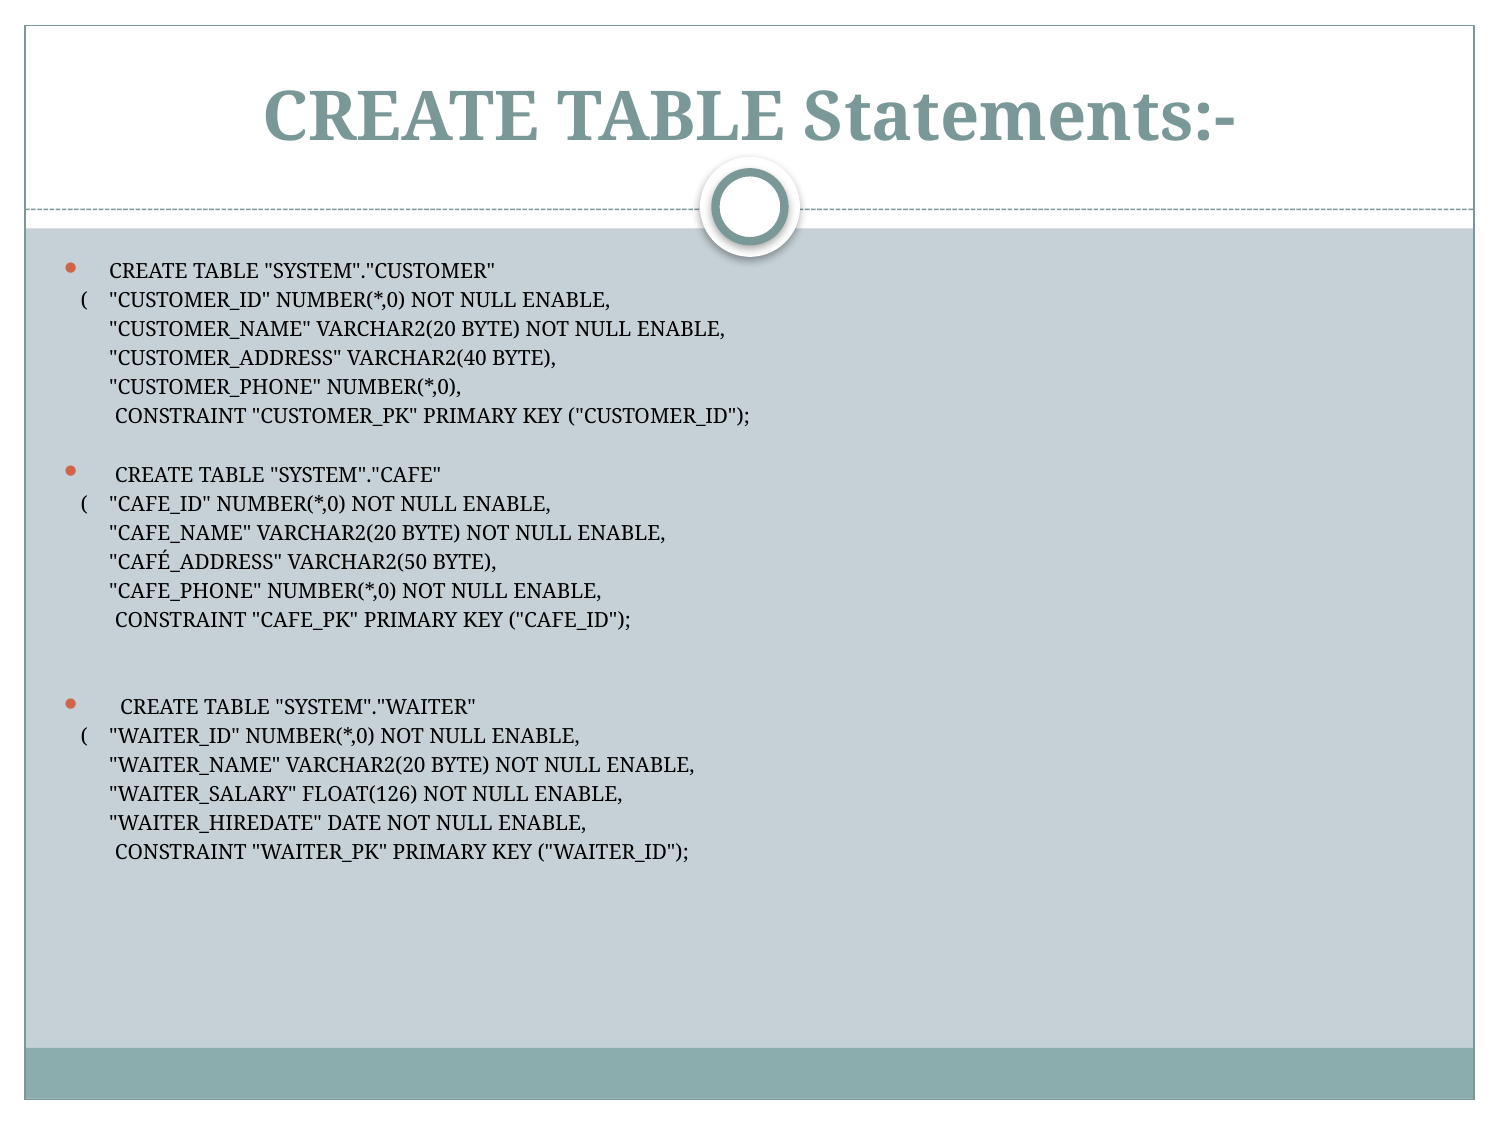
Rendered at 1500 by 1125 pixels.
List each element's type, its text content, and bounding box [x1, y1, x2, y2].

list CREATE TABLE "SYSTEM"."CUSTOMER" ( "CUSTOMER_ID" NUMBER(*,0) NOT NULL ENABLE, "CUSTOMER_NAME" VARCHAR2(20 BYTE) NOT NULL ENABLE, "CUSTOMER_ADDRESS" VARCHAR2(40 BYTE), "CUSTOMER_PHONE" NUMBER(*,0), CONSTRAINT "CUSTOMER_PK" PRIMARY KEY ("CUSTOMER_ID"); CREATE TABLE "SYSTEM"."CAFE" ( "CAFE_ID" NUMBER(*,0) NOT NULL ENABLE, "CAFE_NAME" VARCHAR2(20 BYTE) NOT NULL ENABLE, "CAFÉ_ADDRESS" VARCHAR2(50 BYTE), "CAFE_PHONE" NUMBER(*,0) NOT NULL ENABLE, CONSTRAINT "CAFE_PK" PRIMARY KEY ("CAFE_ID"); CREATE TABLE "SYSTEM"."WAITER" ( "WAITER_ID" NUMBER(*,0) NOT NULL ENABLE, "WAITER_NAME" VARCHAR2(20 BYTE) NOT NULL ENABLE, "WAITER_SALARY" FLOAT(126) NOT NULL ENABLE, "WAITER_HIREDATE" DATE NOT NULL ENABLE, CONSTRAINT "WAITER_PK" PRIMARY KEY ("WAITER_ID"); [49, 250, 1445, 1001]
title CREATE TABLE Statements:- [49, 37, 1450, 162]
